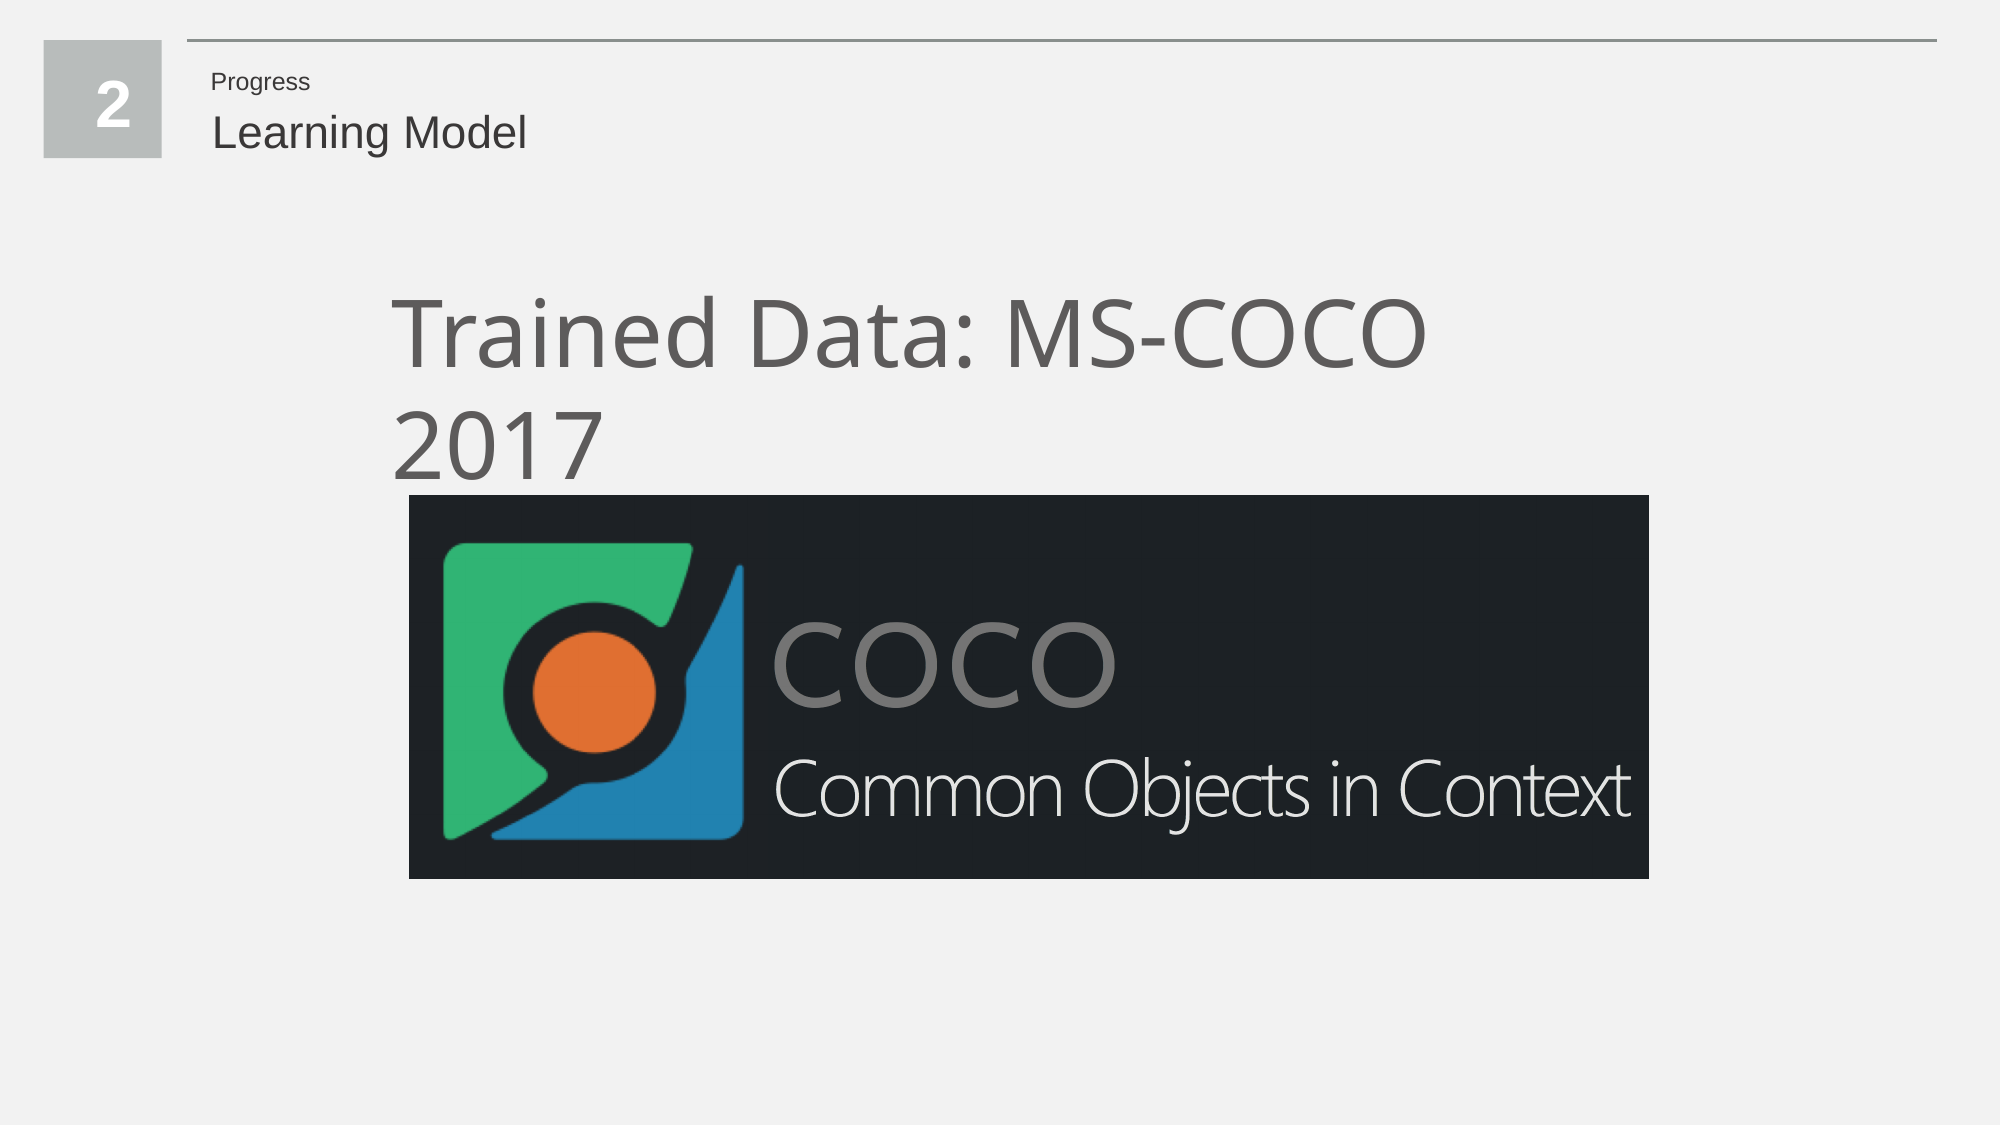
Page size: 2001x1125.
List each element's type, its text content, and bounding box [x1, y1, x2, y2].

text_box 2 [80, 52, 123, 148]
text_box Trained Data: MS-COCO 2017 [376, 266, 1681, 506]
picture [409, 495, 1649, 879]
text_box [42, 39, 163, 159]
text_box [194, 57, 545, 167]
